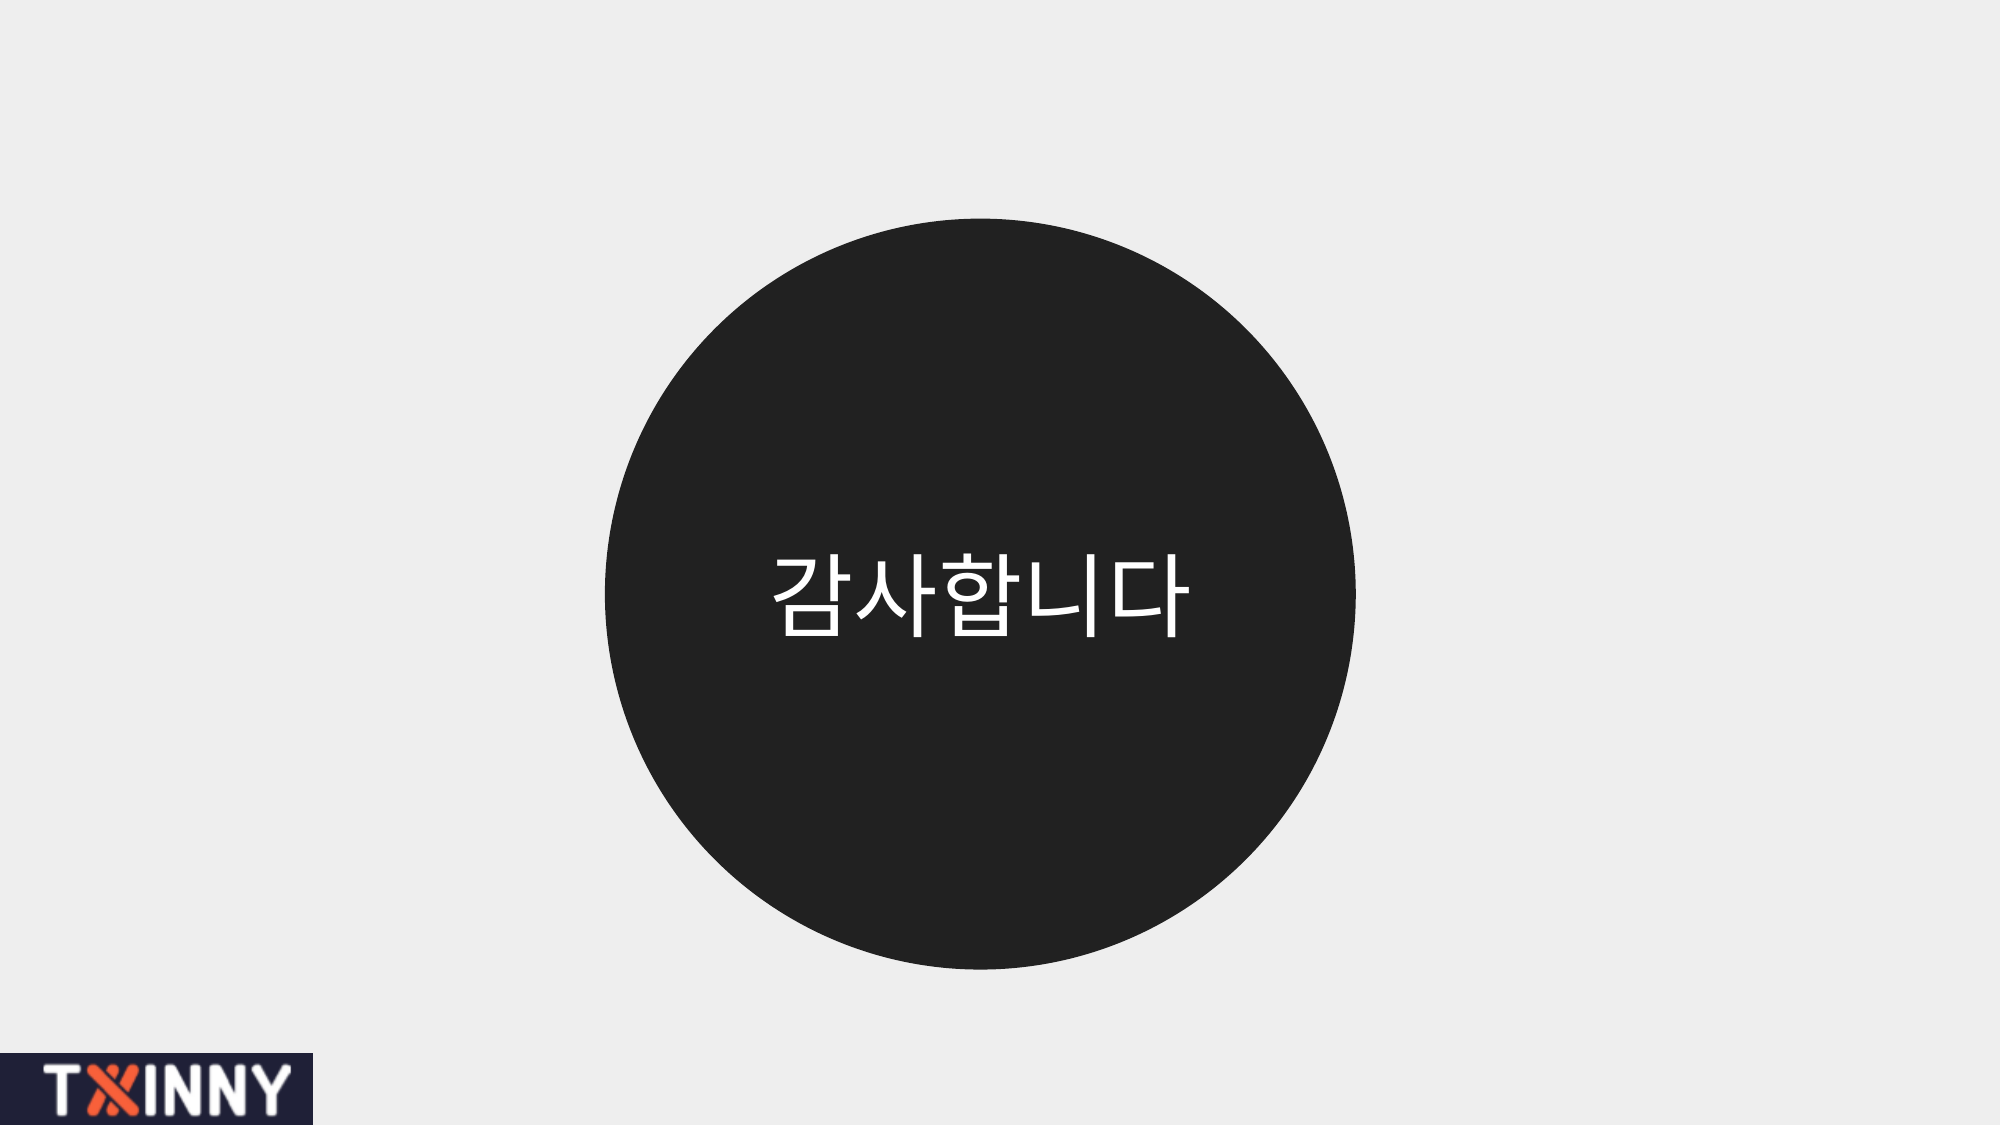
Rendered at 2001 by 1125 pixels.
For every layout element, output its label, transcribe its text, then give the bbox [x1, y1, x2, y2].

text_box 감사합니다 [603, 217, 1357, 971]
picture [0, 1053, 313, 1125]
